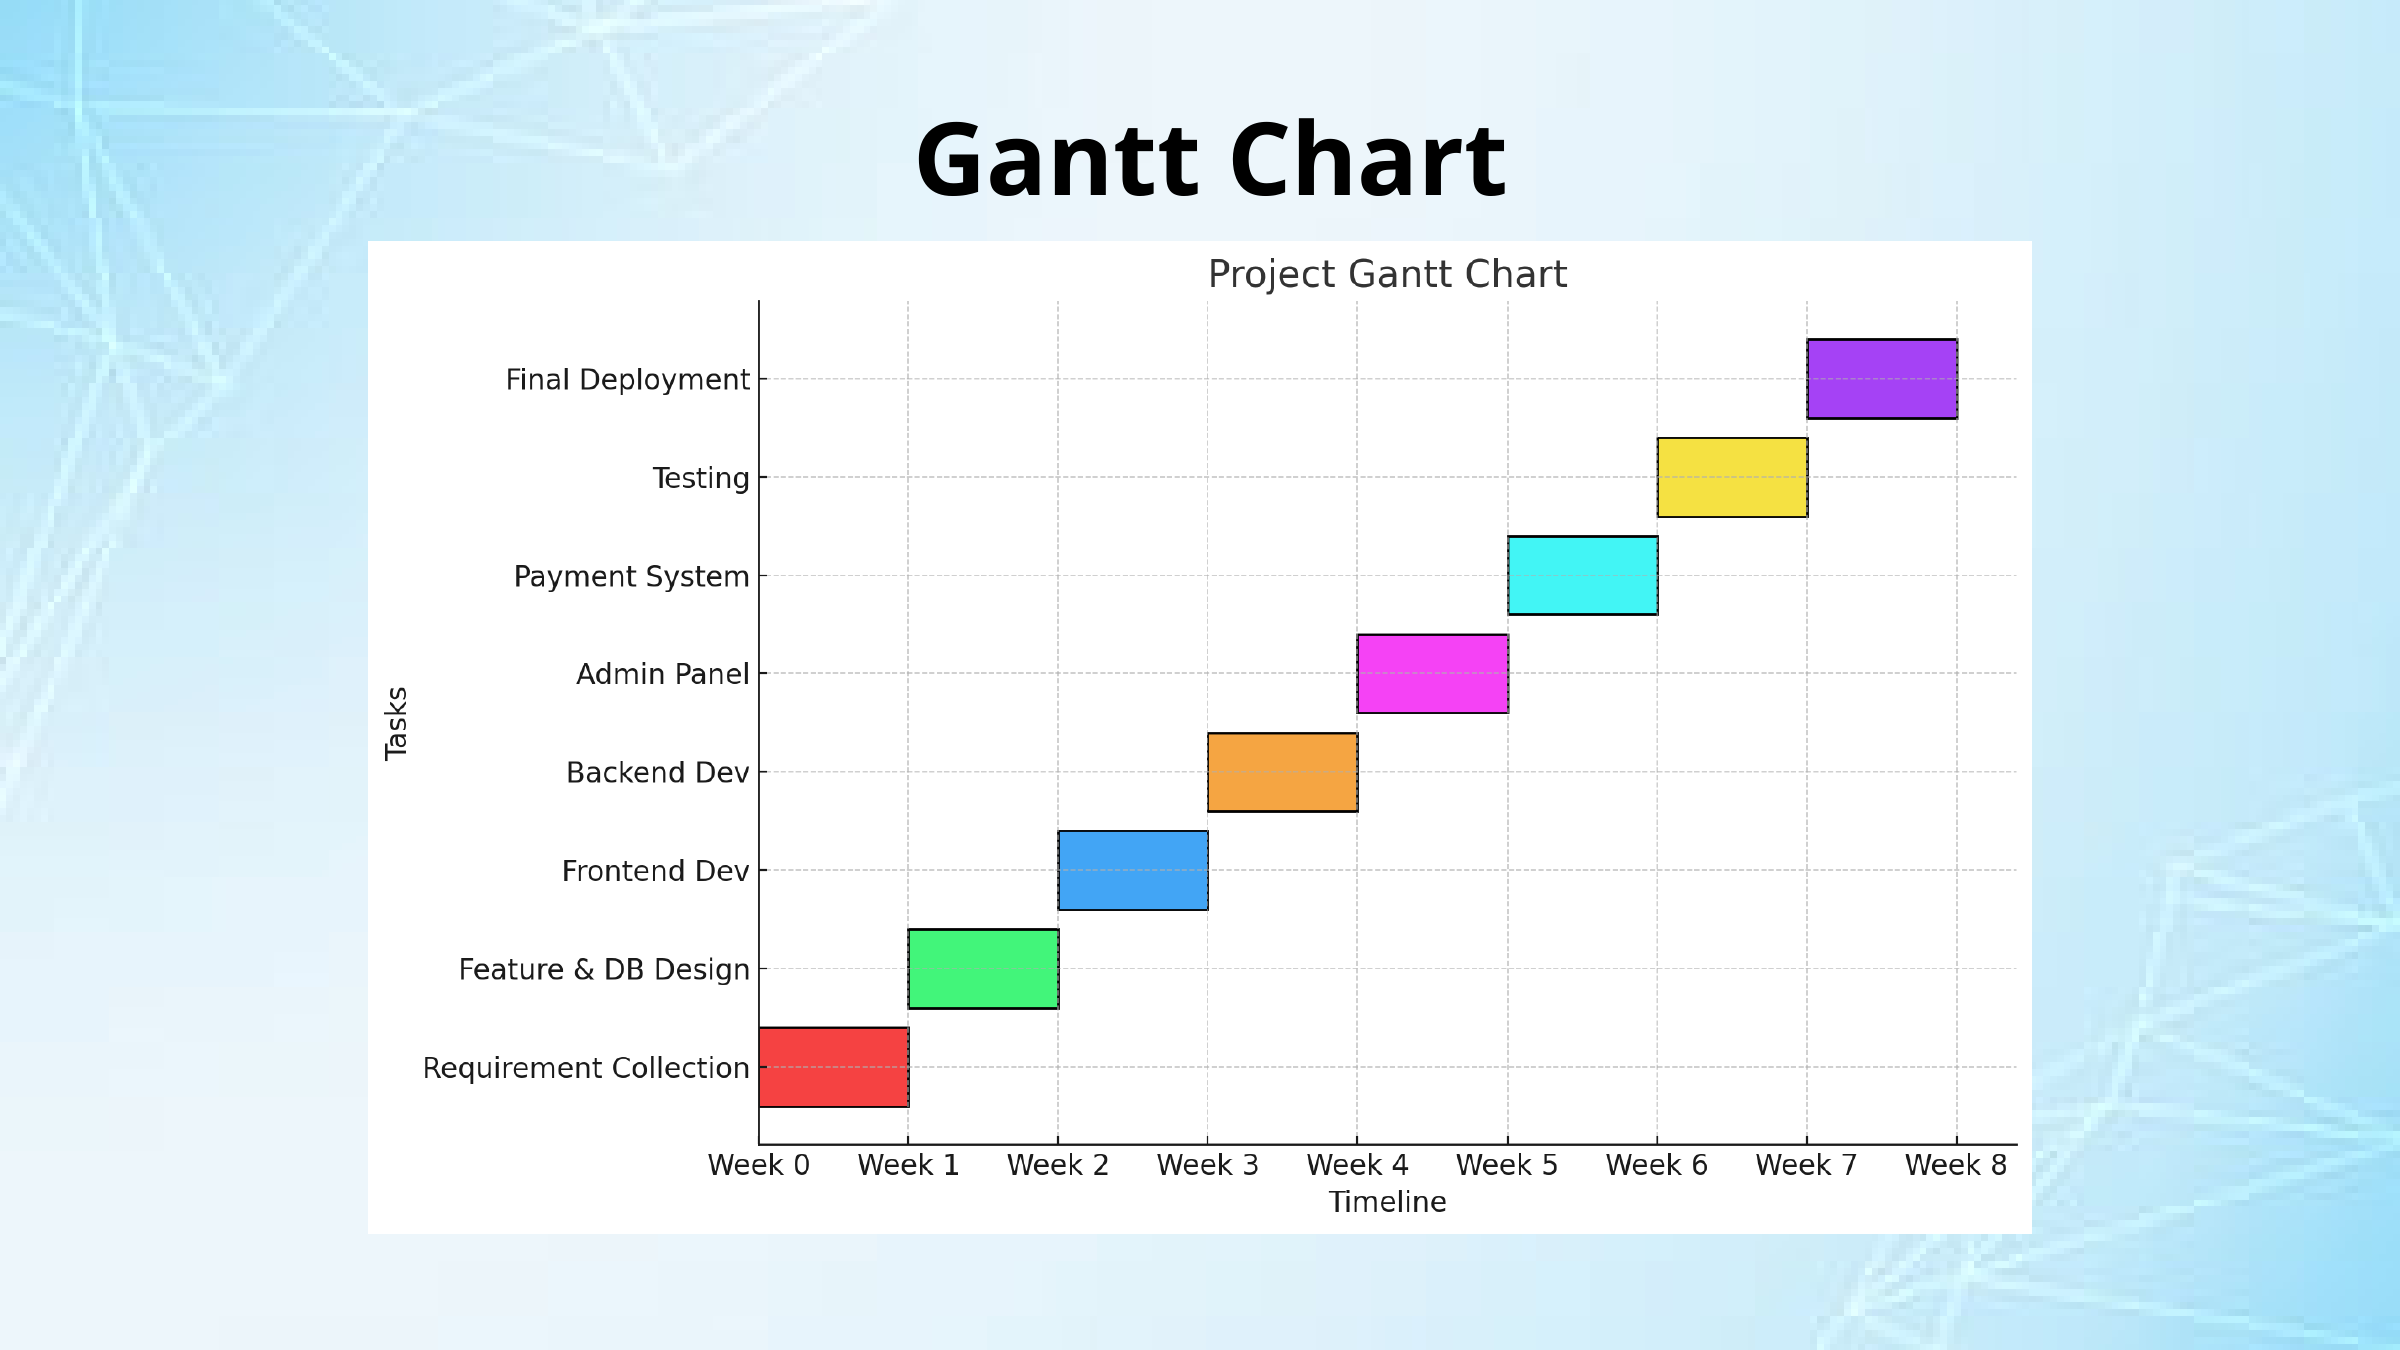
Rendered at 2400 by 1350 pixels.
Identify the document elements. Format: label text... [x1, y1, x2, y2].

picture [0, 0, 2400, 1350]
text_box Gantt Chart [913, 64, 1611, 240]
